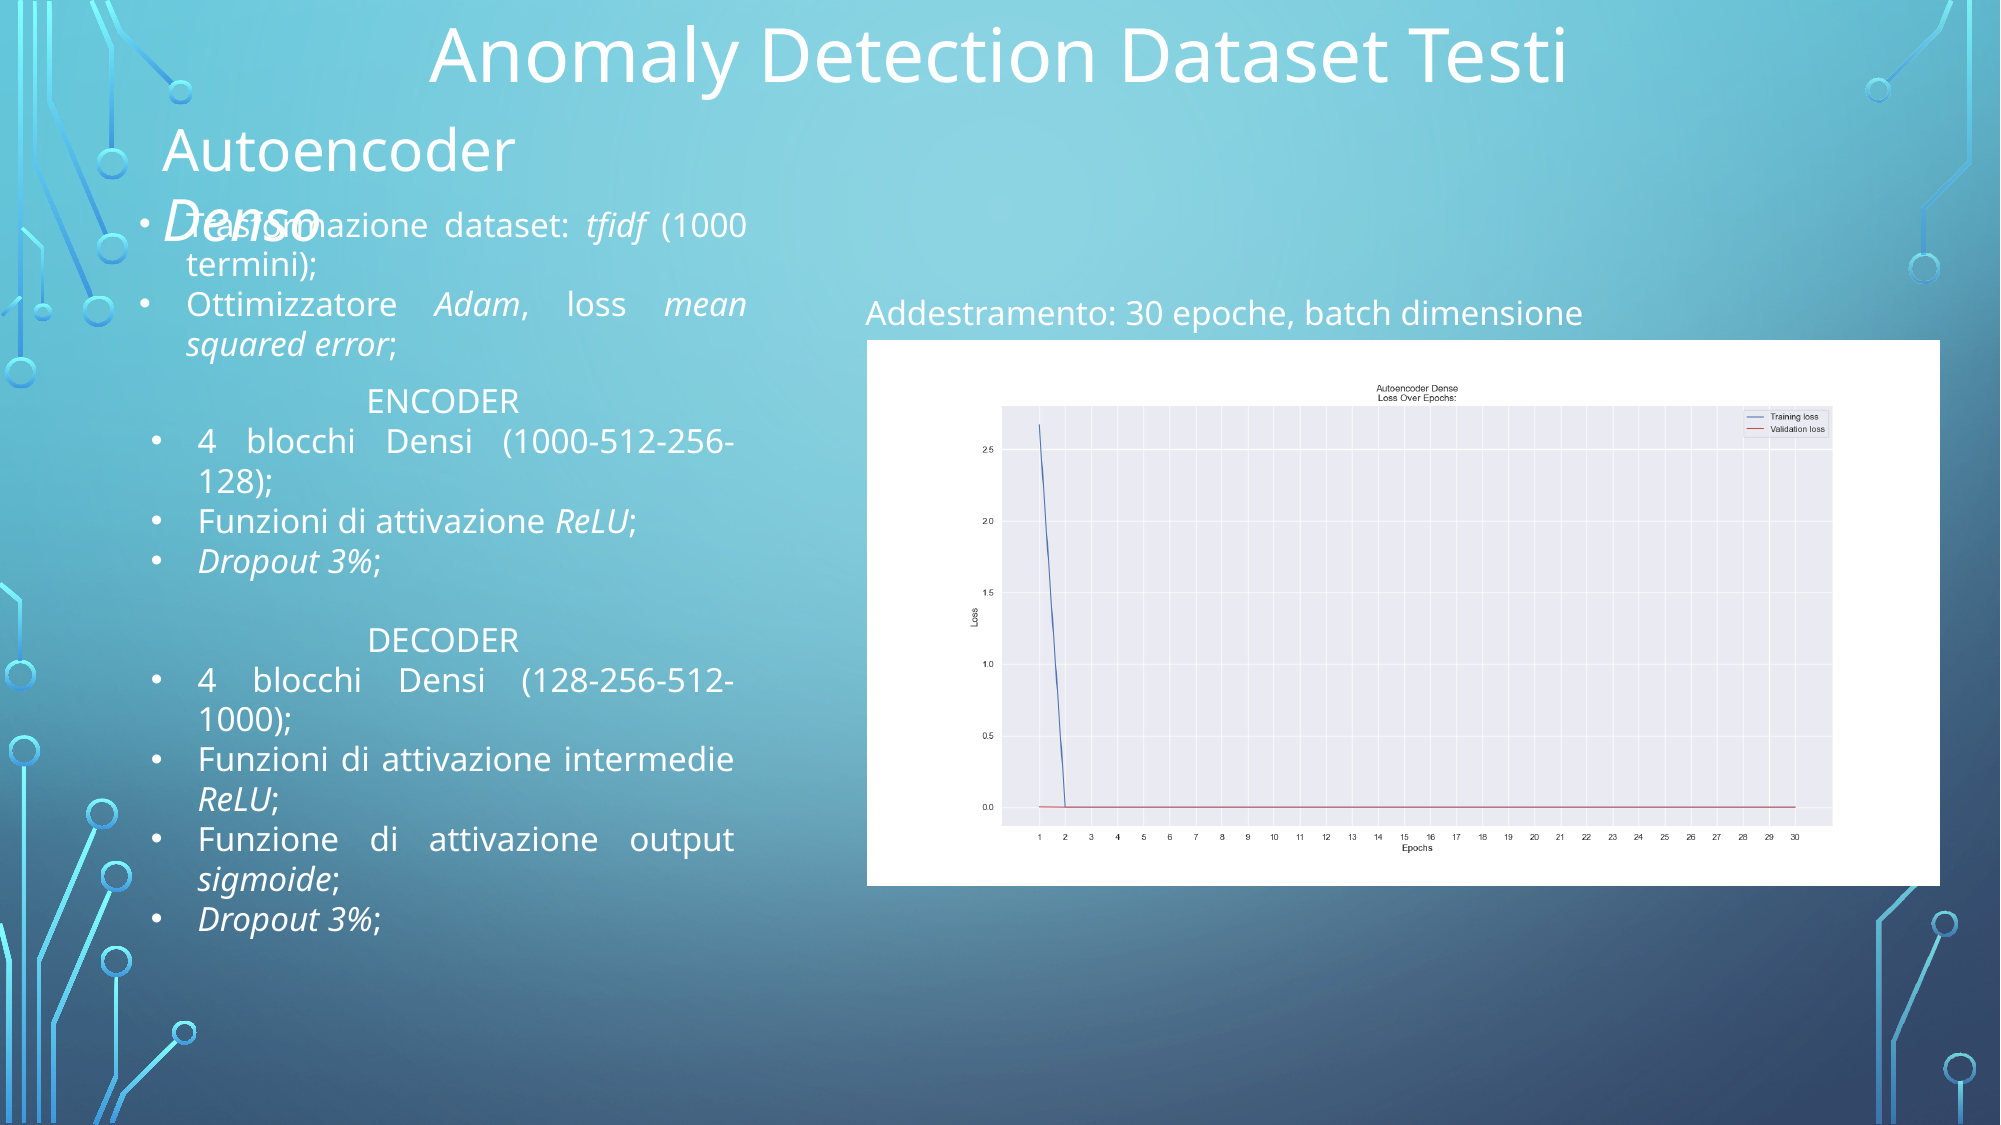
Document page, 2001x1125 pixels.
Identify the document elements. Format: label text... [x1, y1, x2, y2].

picture [866, 340, 1940, 887]
text_box ENCODER 4 blocchi Densi (1000-512-256-128); Funzioni di attivazione ReLU; Dropout 3%; [136, 373, 751, 588]
text_box Autoencoder Denso [147, 105, 668, 196]
text_box Trasformazione dataset: tfidf (1000 termini); Ottimizzatore Adam, loss mean squared error; [124, 196, 763, 371]
text_box Addestramento: 30 epoche, batch dimensione 64 …. [850, 284, 1642, 380]
text_box Anomaly Detection Dataset Testi [383, 0, 1617, 105]
text_box DECODER 4 blocchi Densi (128-256-512-1000); Funzioni di attivazione intermedie ReLU; Funzione di attivazione output sigmoide; Dropout 3%; [136, 611, 751, 946]
